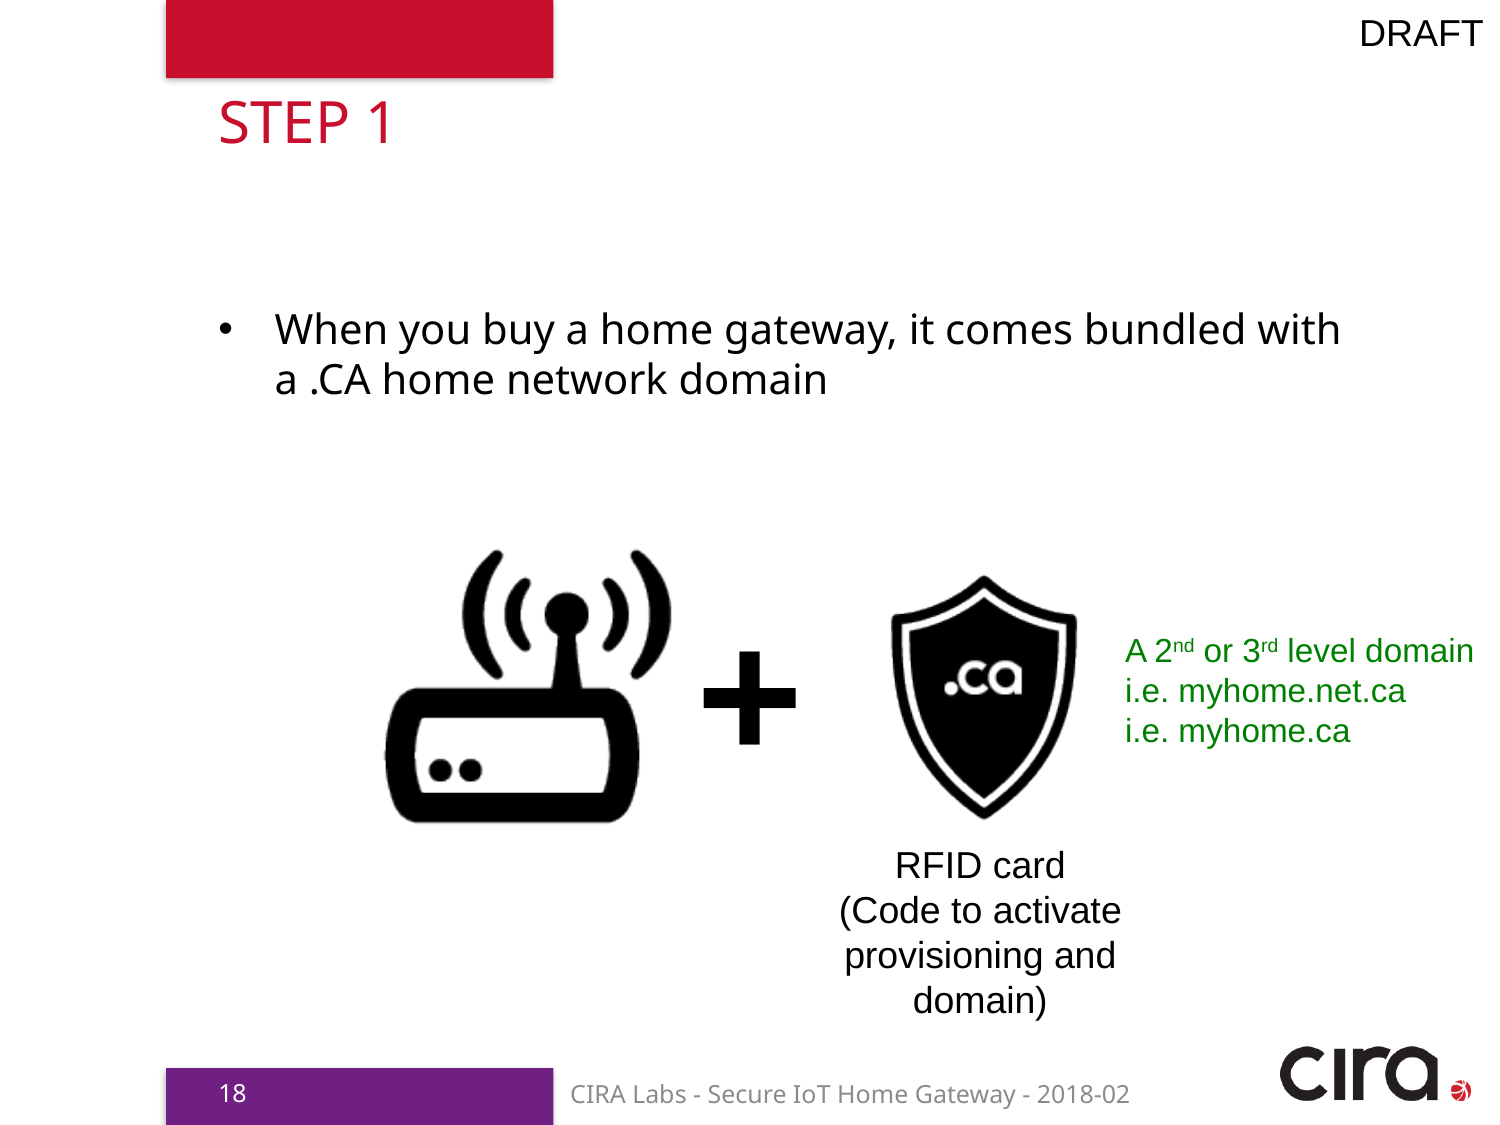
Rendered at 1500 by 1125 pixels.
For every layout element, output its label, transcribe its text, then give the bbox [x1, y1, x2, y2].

picture [1280, 1046, 1471, 1101]
list When you buy a home gateway, it comes bundled with a .CA home network domain [203, 295, 1422, 1038]
footer CIRA Labs - Secure IoT Home Gateway - 2018-02 [555, 1066, 1312, 1125]
title Step 1 [203, 78, 1422, 266]
picture [368, 528, 689, 847]
text_box RFID card (Code to activate provisioning and domain) [809, 834, 1152, 1029]
text_box A 2nd or 3rd level domain i.e. myhome.net.ca i.e. myhome.ca [1124, 621, 1500, 756]
text_box + [695, 568, 819, 804]
picture [850, 562, 1119, 833]
slide_number 18 [203, 1064, 554, 1125]
